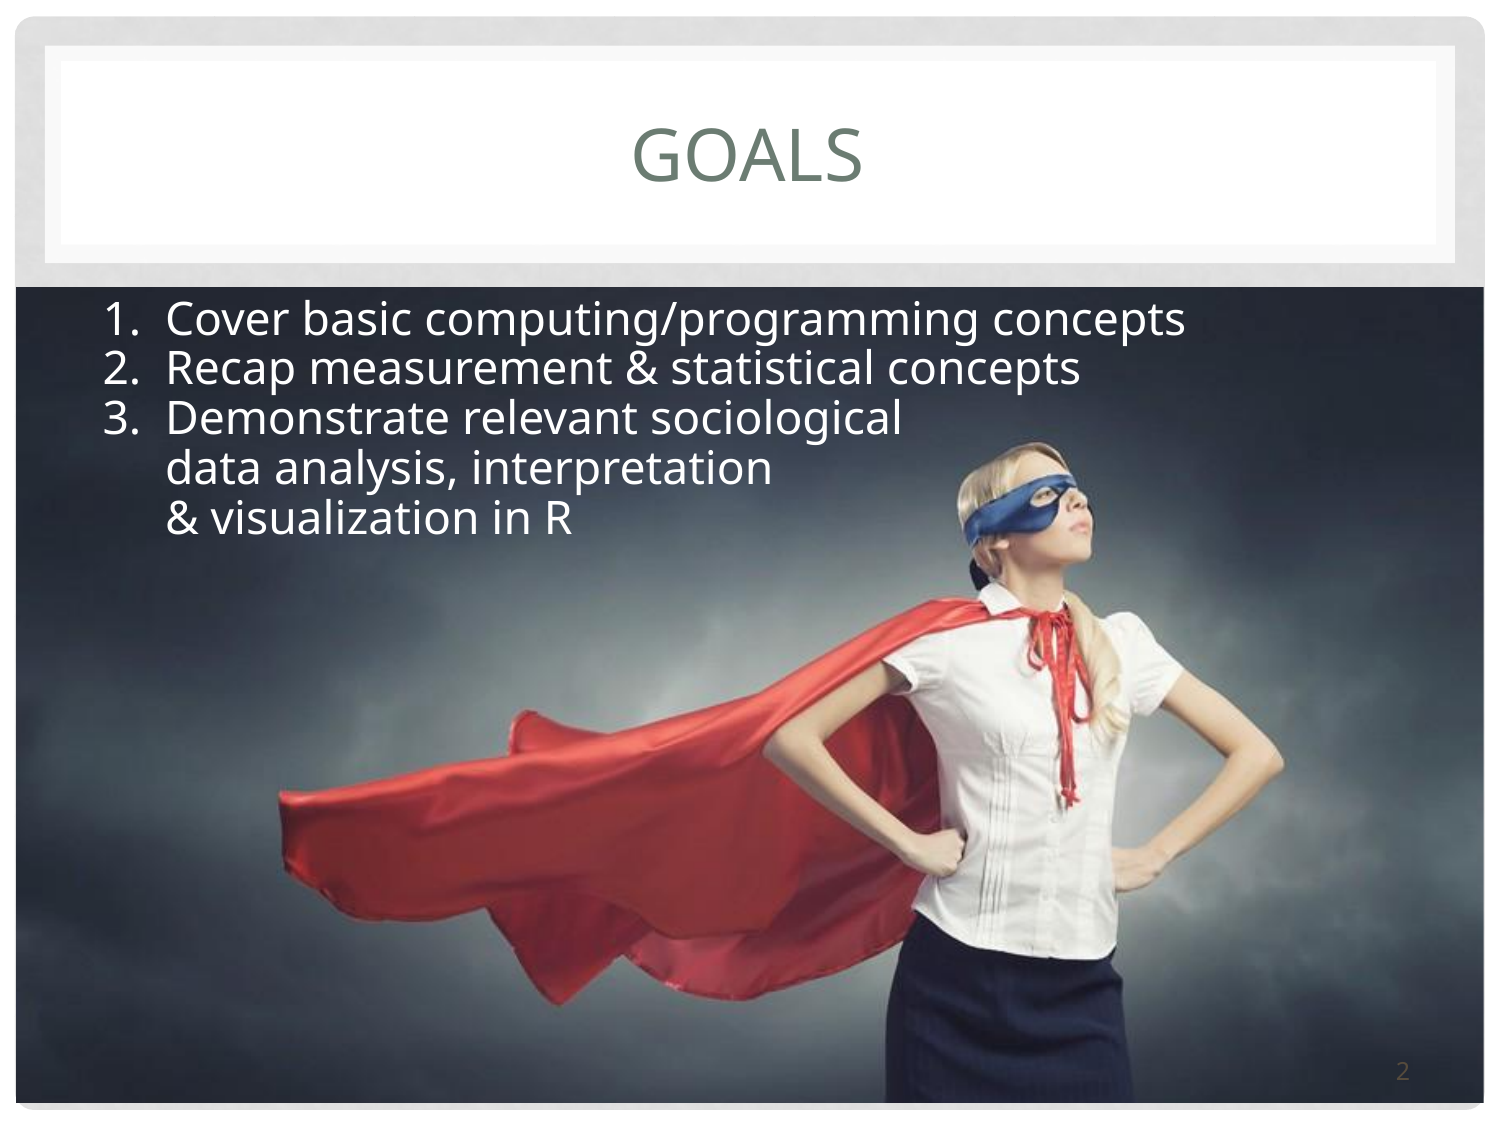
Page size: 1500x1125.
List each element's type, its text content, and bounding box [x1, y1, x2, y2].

picture [14, 16, 1485, 1110]
title GOALS [69, 66, 1425, 238]
